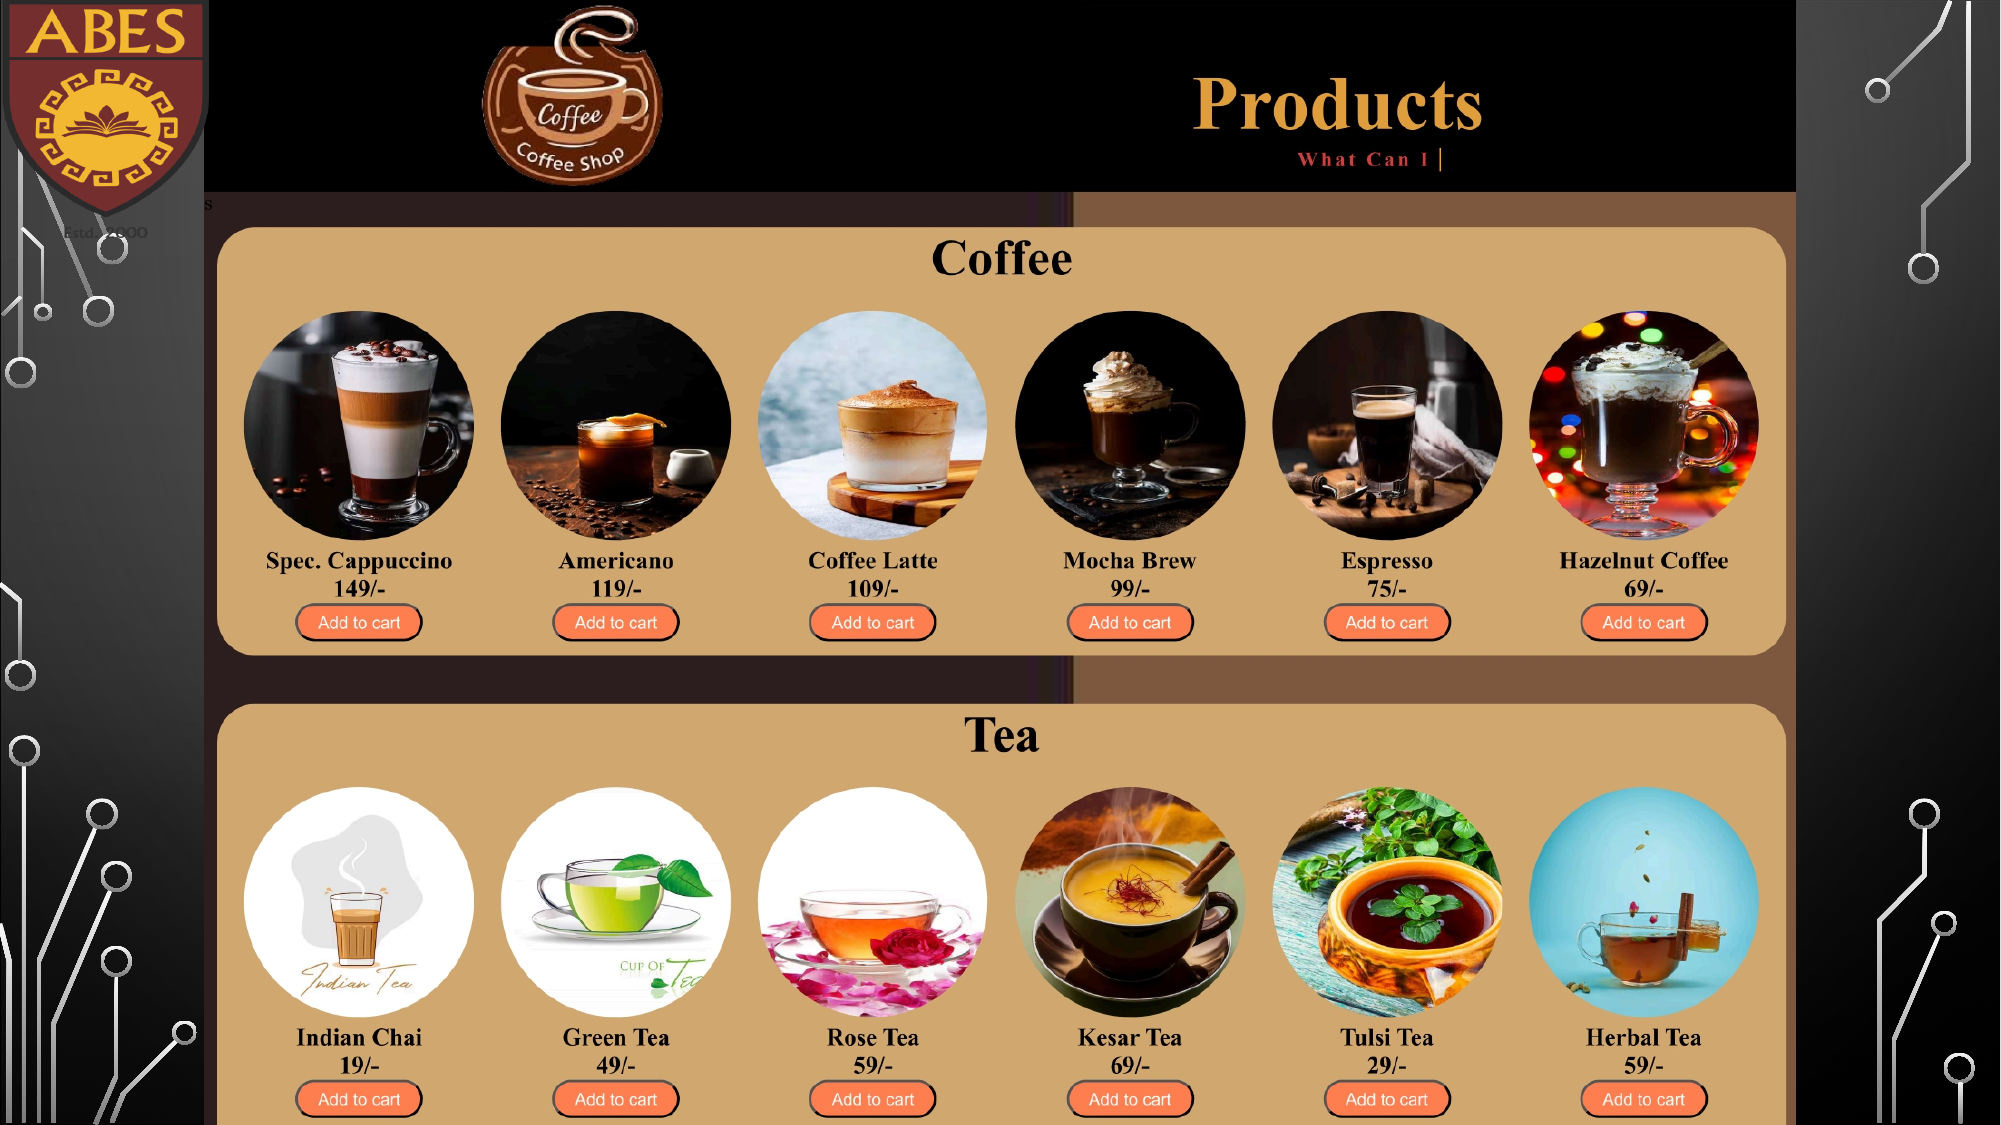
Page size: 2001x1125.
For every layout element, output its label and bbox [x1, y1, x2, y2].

picture [0, 0, 1796, 1125]
